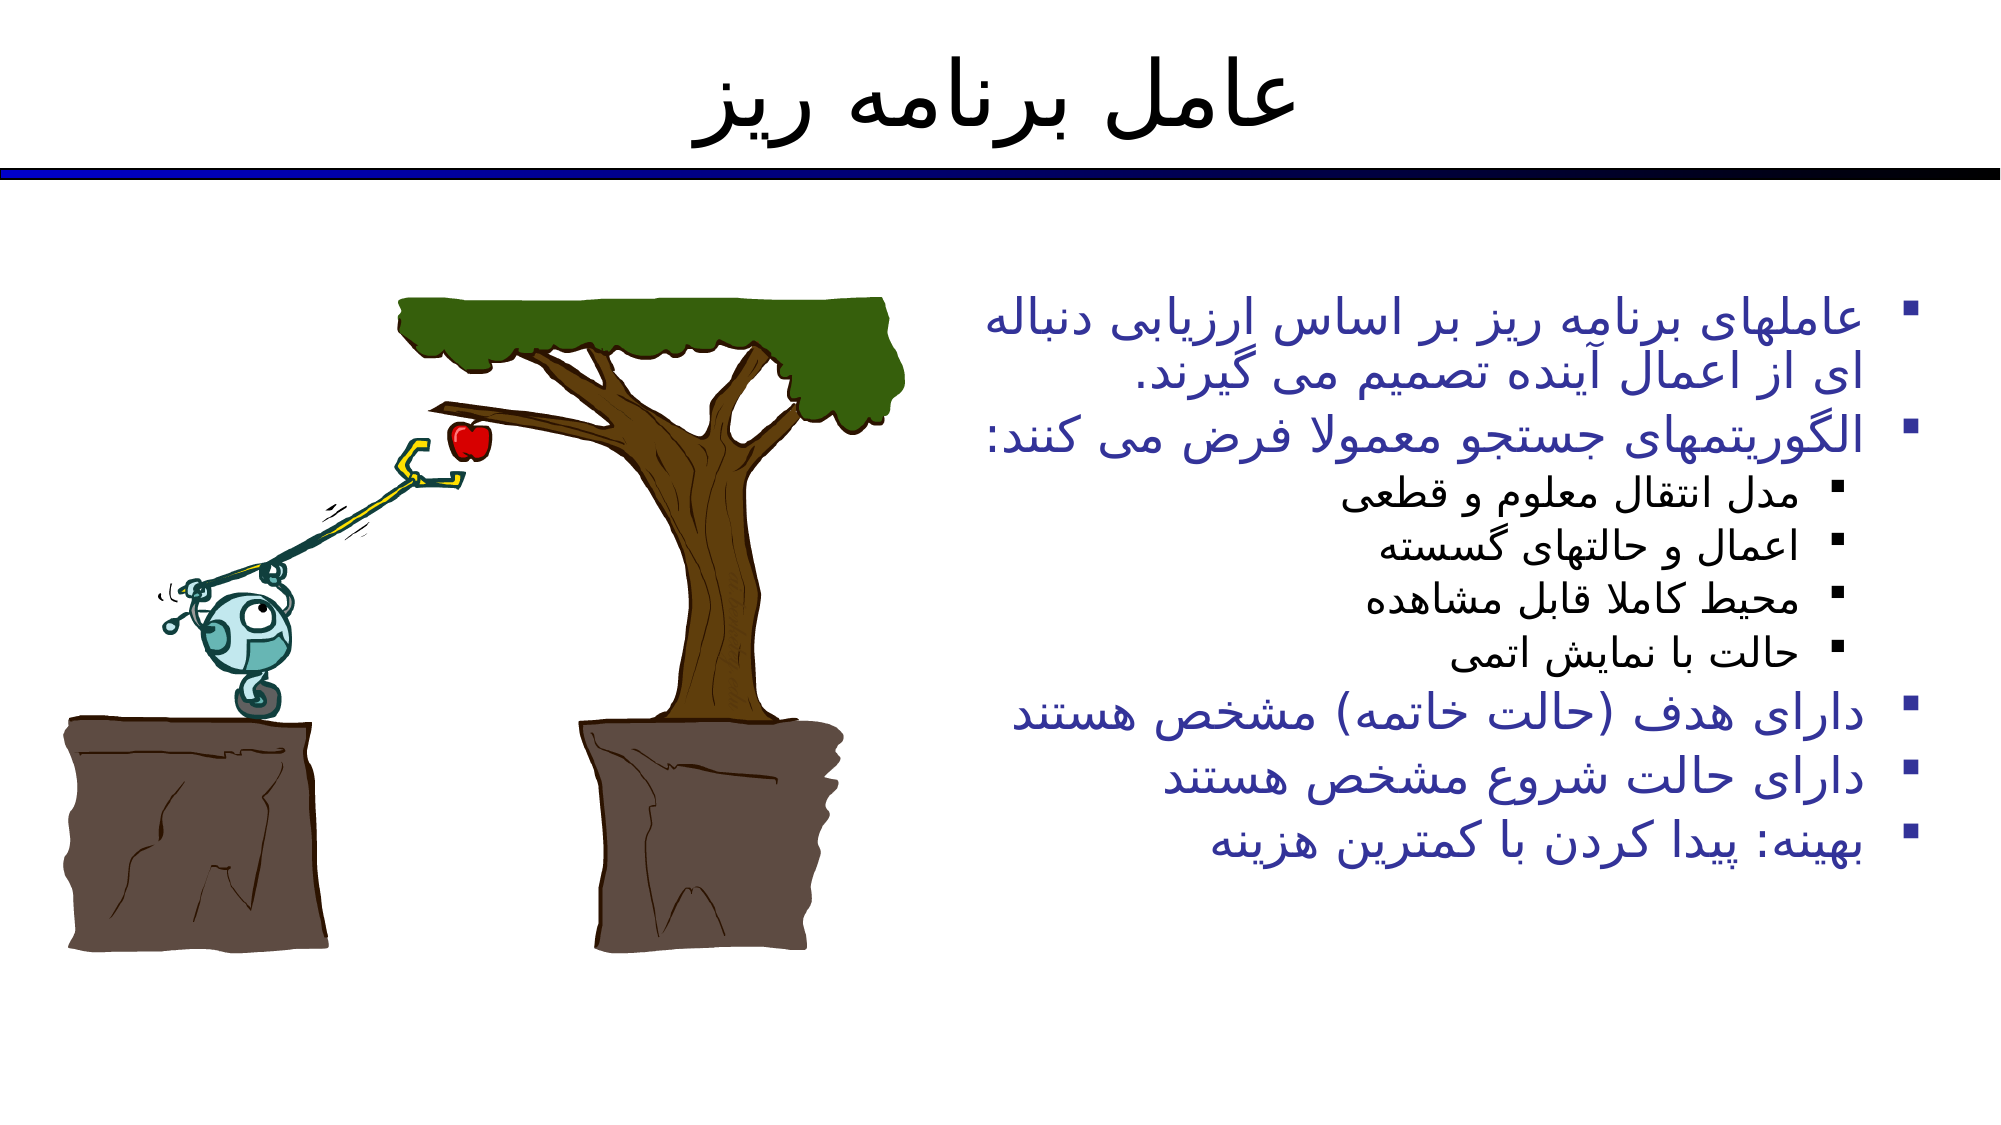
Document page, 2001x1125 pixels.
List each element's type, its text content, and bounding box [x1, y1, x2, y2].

title عامل برنامه ریز [0, 0, 2000, 184]
list عاملهای برنامه ریز بر اساس ارزیابی دنباله ای از اعمال آینده تصمیم می گیرند. الگوریتمهای جستجو معمولا فرض می کنند: مدل انتقال معلوم و قطعی اعمال و حالتهای گسسته محیط کاملا قابل مشاهده حالت با نمایش اتمی دارای هدف (حالت خاتمه) مشخص هستند دارای حالت شروع مشخص هستند بهینه: پیدا کردن با کمترین هزینه [962, 283, 1938, 1027]
picture [48, 287, 913, 964]
